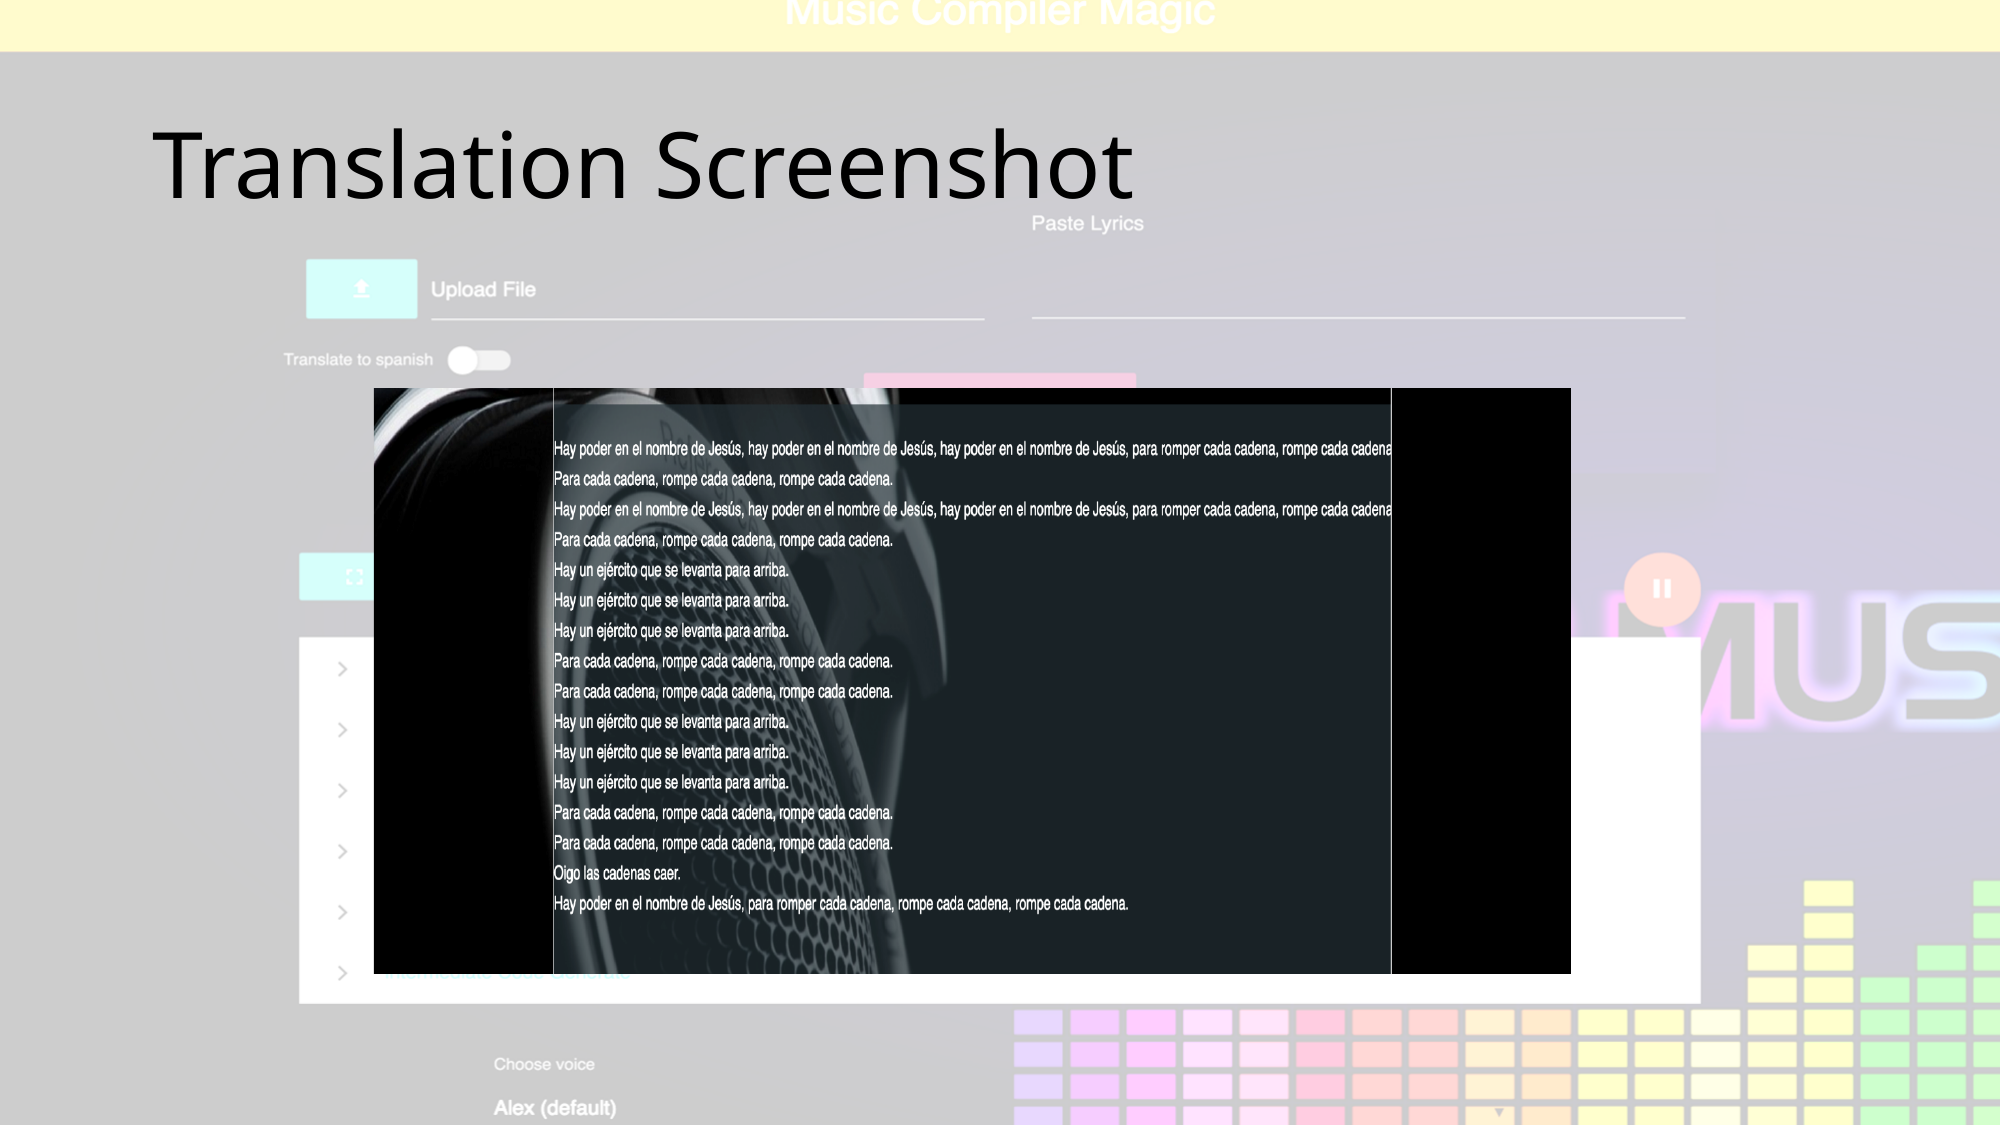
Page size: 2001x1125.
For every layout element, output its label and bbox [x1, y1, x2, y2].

list [373, 388, 1572, 974]
picture [0, 0, 2000, 1125]
